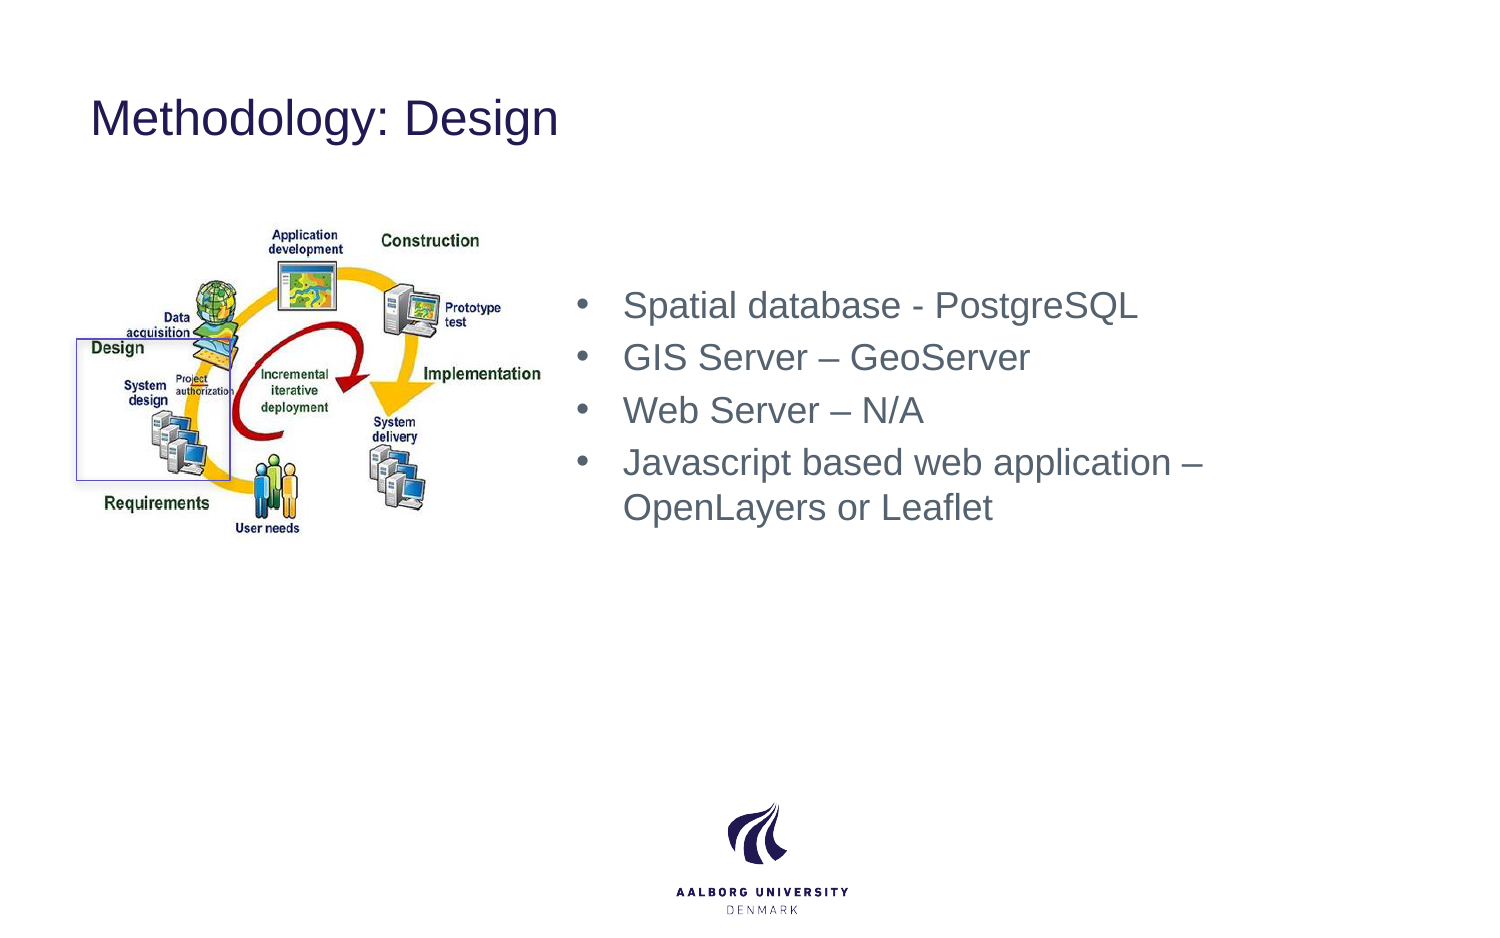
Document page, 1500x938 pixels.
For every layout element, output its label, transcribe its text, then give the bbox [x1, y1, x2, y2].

picture [74, 218, 1426, 788]
picture [661, 790, 863, 929]
title Methodology: Design [75, 37, 1425, 194]
